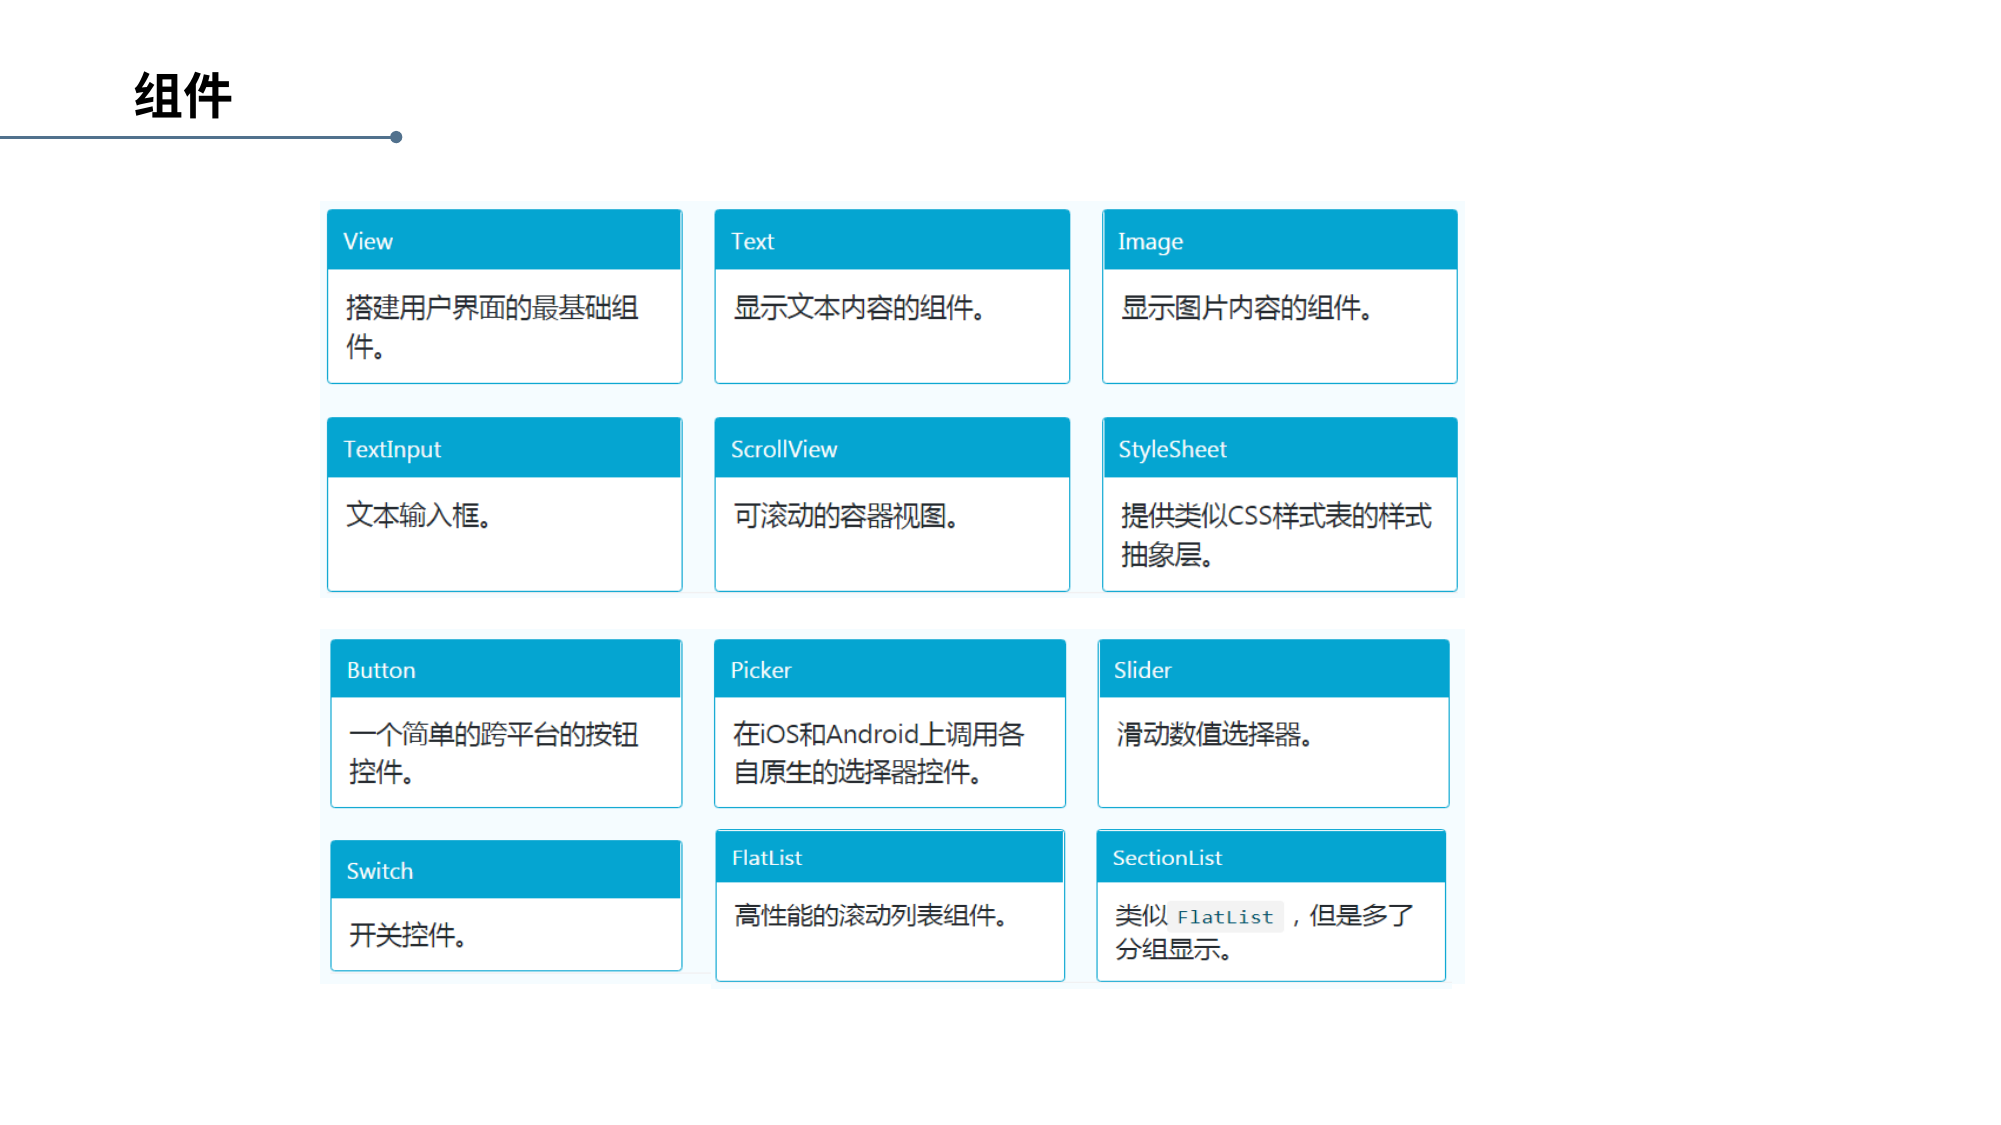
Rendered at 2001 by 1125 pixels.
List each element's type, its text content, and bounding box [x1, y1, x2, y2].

picture [320, 629, 1465, 989]
picture [320, 201, 1465, 598]
text_box 组件 [118, 57, 439, 132]
